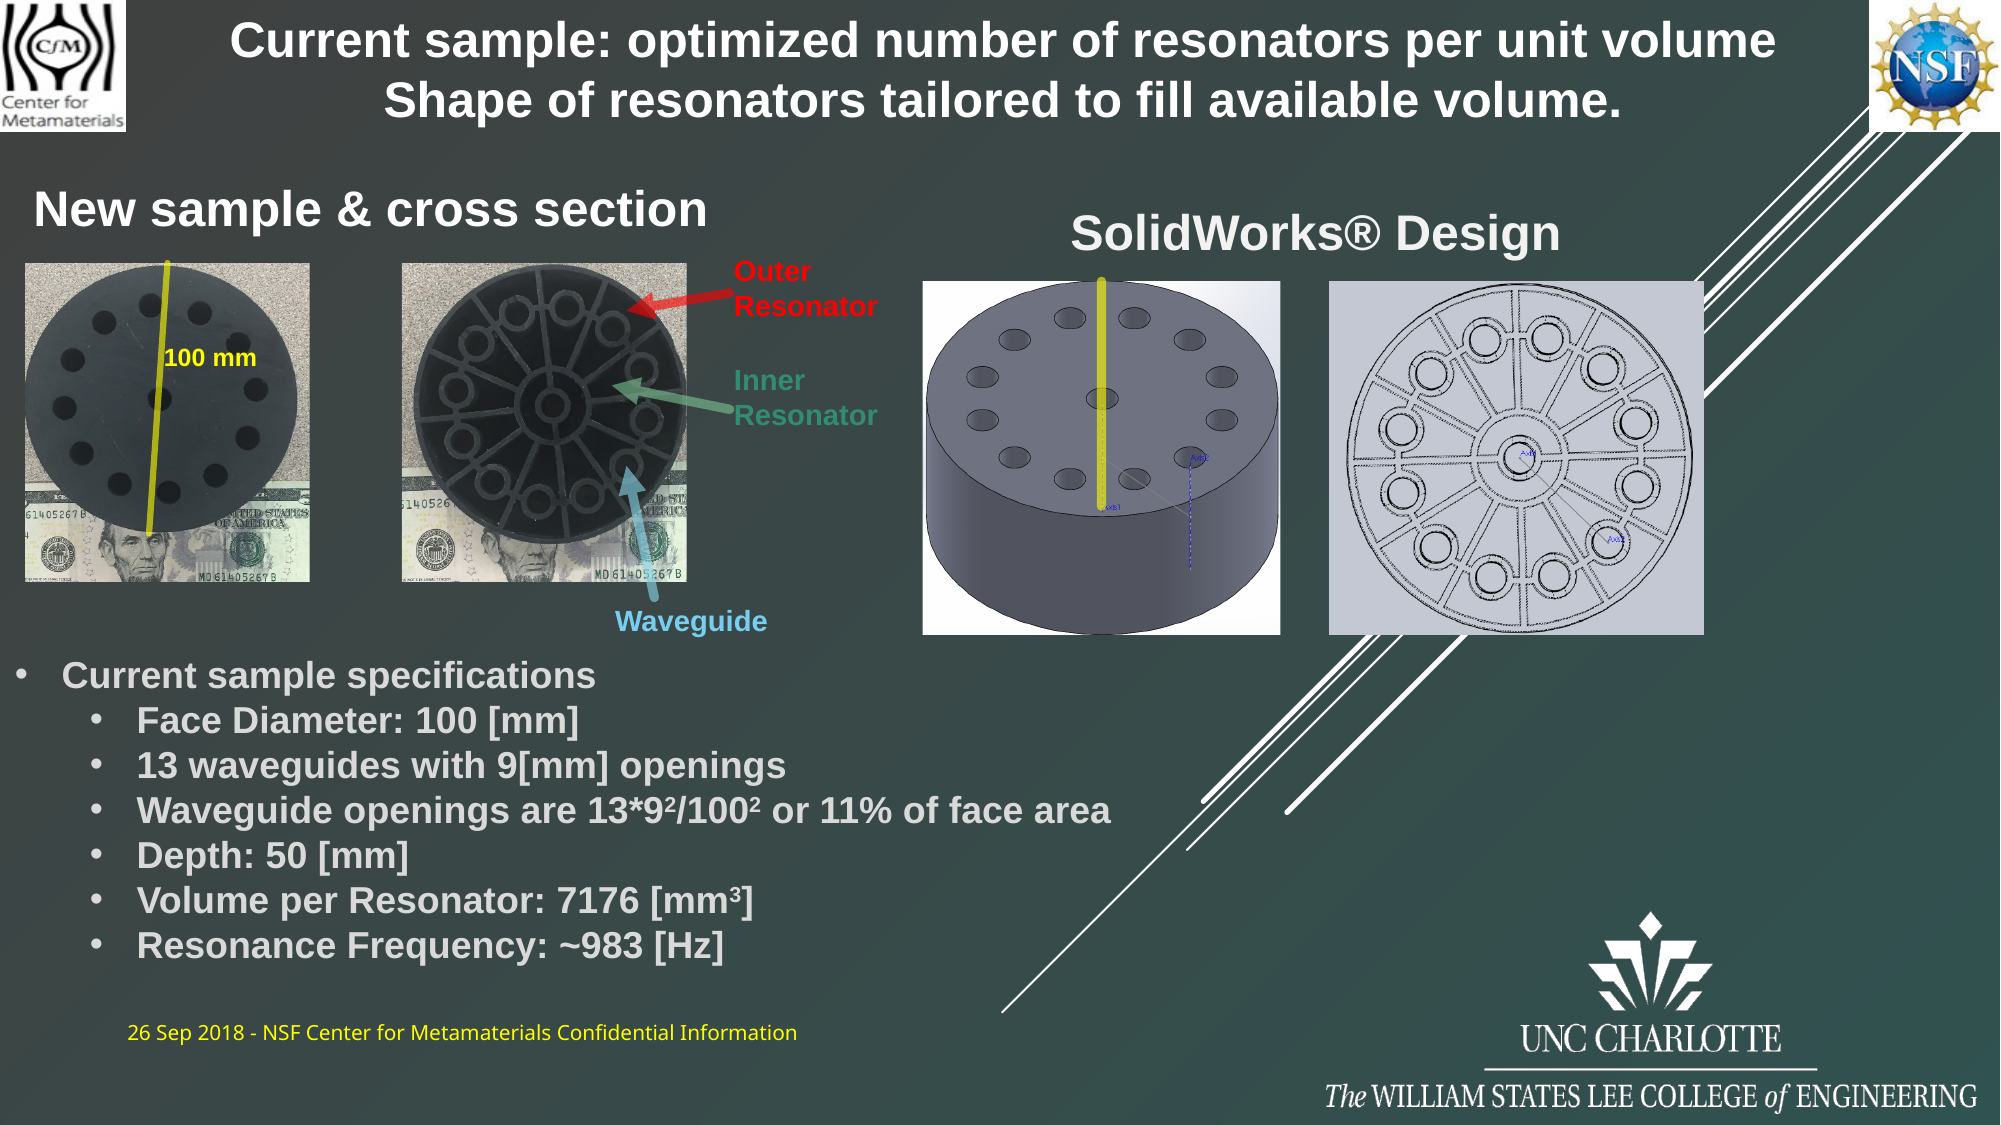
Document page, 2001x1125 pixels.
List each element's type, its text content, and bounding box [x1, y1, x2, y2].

footer 26 Sep 2018 - NSF Center for Metamaterials Confidential Information [112, 1012, 1325, 1073]
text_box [922, 192, 1705, 635]
text_box Current sample: optimized number of resonators per unit volume Shape of resonators tailored to fill available volume. [7, 0, 2000, 135]
picture [0, 0, 7, 132]
picture [1325, 911, 1977, 1114]
text_box Current sample specifications Face Diameter: 100 [mm] 13 waveguides with 9[mm] openings Waveguide openings are 13*92/1002 or 11% of face area Depth: 50 [mm] Volume per Resonator: 7176 [mm3] Resonance Frequency: ~983 [Hz] [0, 643, 1453, 974]
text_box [11, 168, 955, 660]
